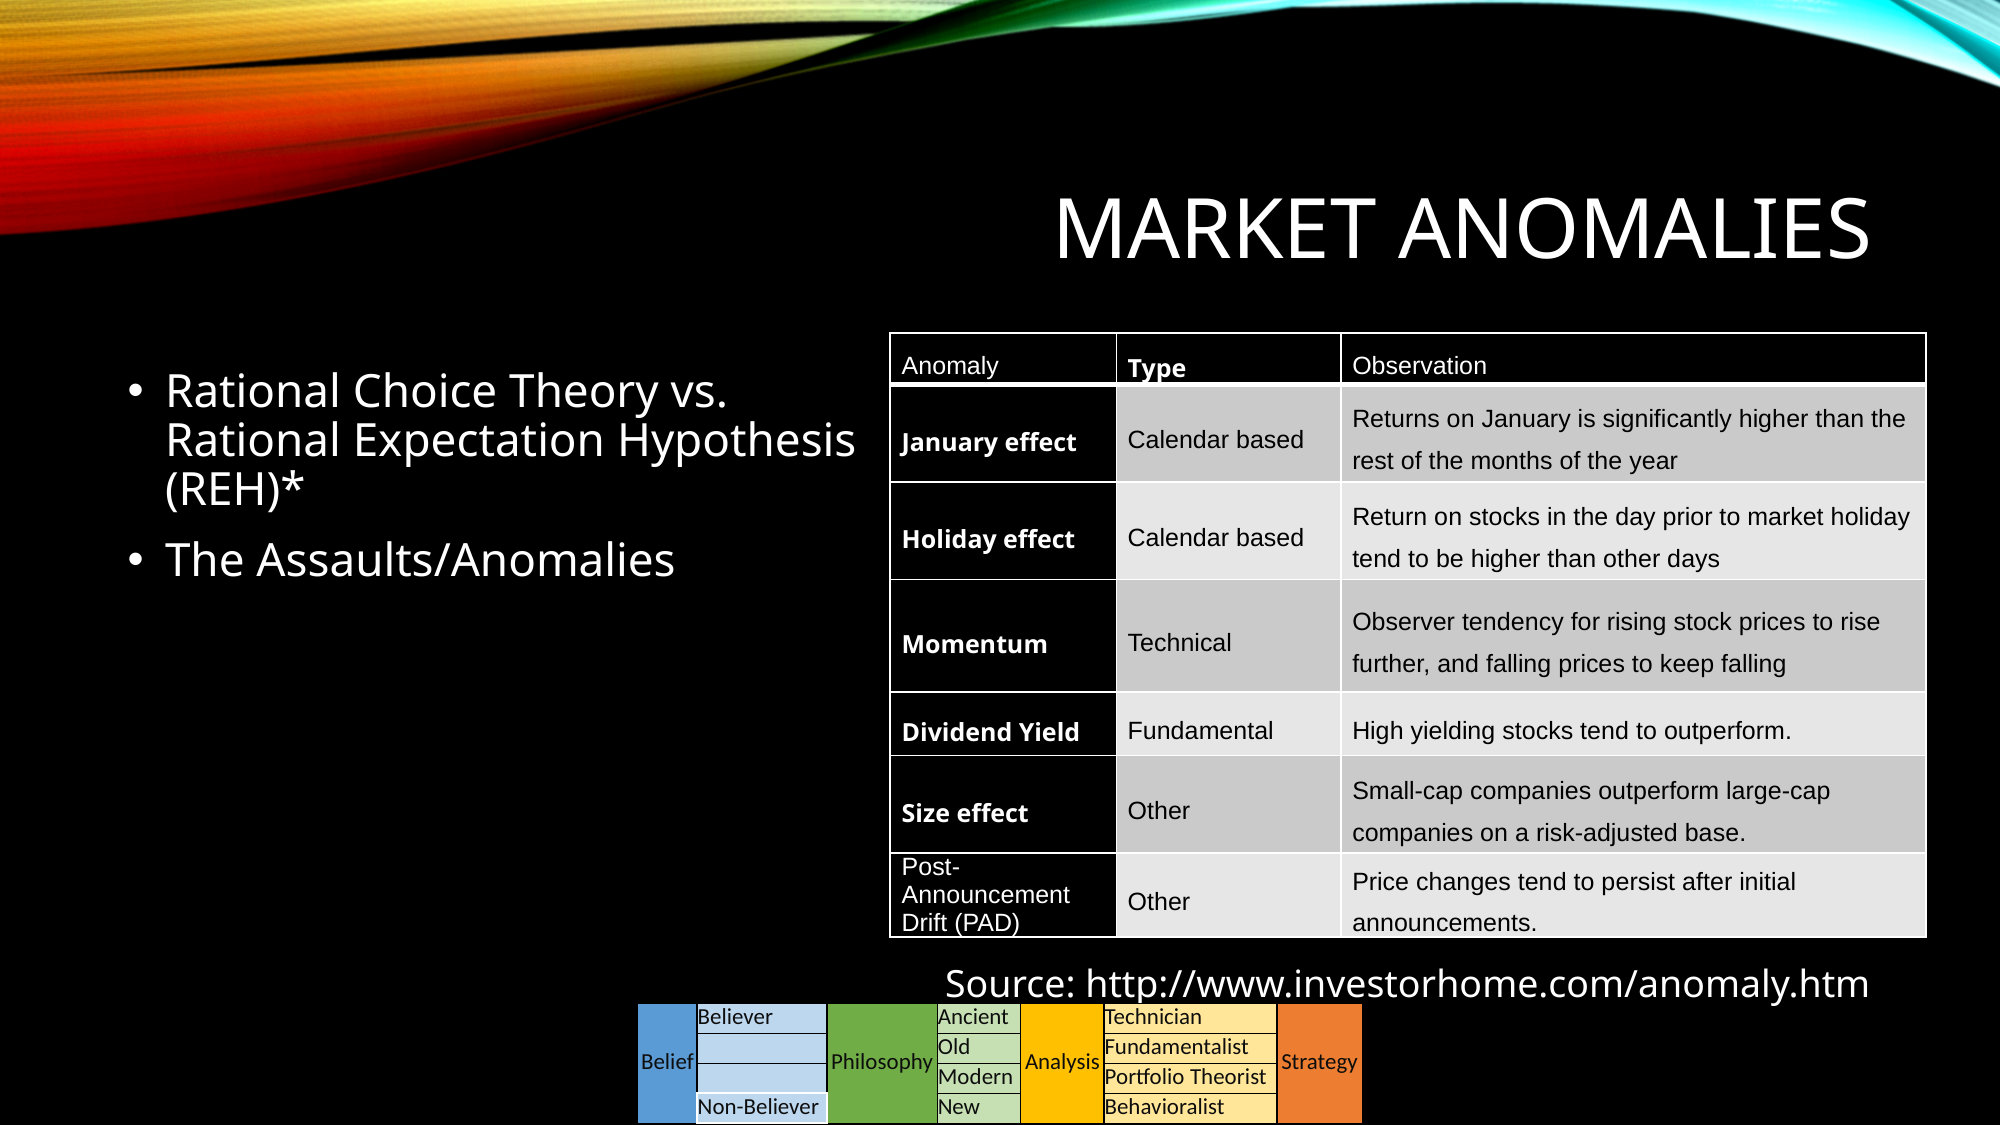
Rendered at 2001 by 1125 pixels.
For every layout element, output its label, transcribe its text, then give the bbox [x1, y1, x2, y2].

table_header Type [1117, 334, 1340, 382]
title MARKET ANOMALIES [474, 125, 1888, 338]
picture [0, 0, 2000, 237]
text_box Source: http://www.investorhome.com/anomaly.htm [898, 907, 1919, 1013]
table_header Observation [1342, 334, 1925, 382]
table_header Philosophy [828, 1004, 937, 1123]
table_cell Portfolio Theorist [1105, 1064, 1276, 1093]
table_cell High yielding stocks tend to outperform. [1342, 693, 1925, 755]
table_cell Small-cap companies outperform large-cap companies on a risk-adjusted base. [1342, 756, 1925, 852]
table_cell Observer tendency for rising stock prices to rise further, and falling prices to keep falling [1342, 580, 1925, 691]
table_header Belief [638, 1004, 696, 1123]
table_cell Non-Believer [698, 1094, 826, 1122]
table_cell Size effect [891, 756, 1116, 852]
table_cell Modern [938, 1064, 1020, 1093]
table_header Technician [1105, 1004, 1276, 1033]
table_header Believer [698, 1004, 826, 1033]
table_cell [698, 1034, 826, 1063]
table_cell Other [1117, 756, 1340, 852]
table_cell Calendar based [1117, 483, 1340, 579]
table_cell Old [938, 1034, 1020, 1063]
table_cell Momentum [891, 580, 1116, 691]
table_header Strategy [1278, 1004, 1362, 1123]
table_cell Fundamentalist [1105, 1034, 1276, 1063]
table_cell Behavioralist [1105, 1094, 1276, 1123]
table_cell Other [1117, 854, 1340, 907]
table_header Analysis [1021, 1004, 1103, 1123]
table_cell Fundamental [1117, 693, 1340, 755]
list Rational Choice Theory vs. Rational Expectation Hypothesis (REH)* The Assaults/Anomalies [112, 360, 891, 1021]
table_cell Holiday effect [891, 483, 1116, 579]
table_cell Post- Announcement Drift (PAD) [891, 854, 1116, 936]
table_cell Price changes tend to persist after initial announcements. [1342, 854, 1925, 936]
table_cell January effect [891, 387, 1116, 481]
table_cell Dividend Yield [891, 693, 1116, 755]
table_header Ancient [938, 1004, 1020, 1033]
table_cell Return on stocks in the day prior to market holiday tend to be higher than other days [1342, 483, 1925, 579]
table_cell [698, 1064, 826, 1092]
table_cell New [938, 1094, 1020, 1123]
table_header Anomaly [891, 334, 1116, 382]
table_cell Technical [1117, 580, 1340, 691]
table_cell Calendar based [1117, 387, 1340, 481]
table_cell Returns on January is significantly higher than the rest of the months of the year [1342, 387, 1925, 481]
